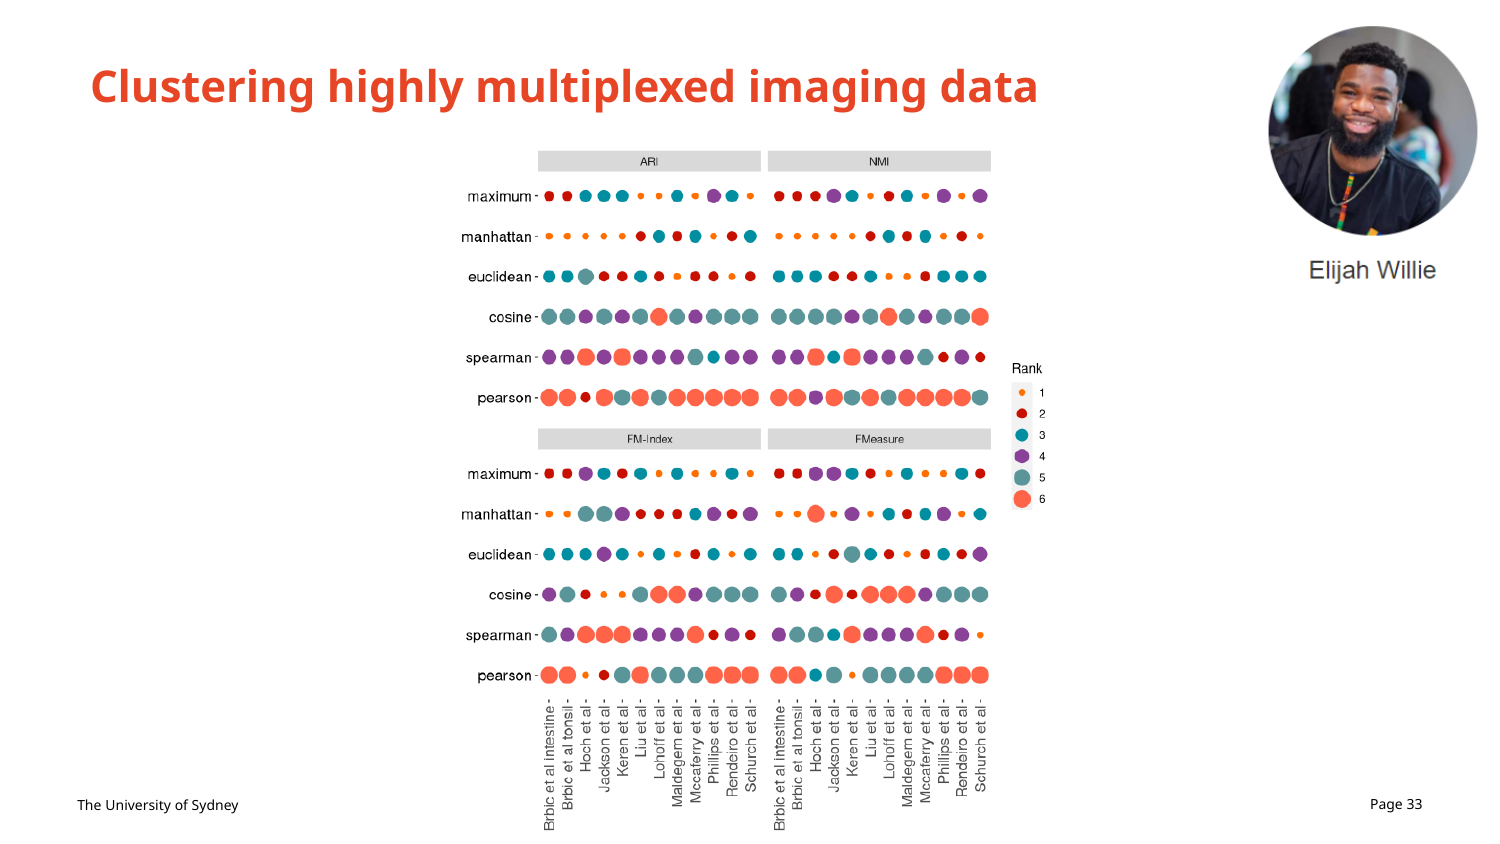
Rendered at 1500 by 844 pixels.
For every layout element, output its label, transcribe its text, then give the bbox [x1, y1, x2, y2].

title Clustering highly multiplexed imaging data [75, 14, 1425, 155]
picture [1254, 22, 1492, 288]
picture [425, 133, 1075, 844]
